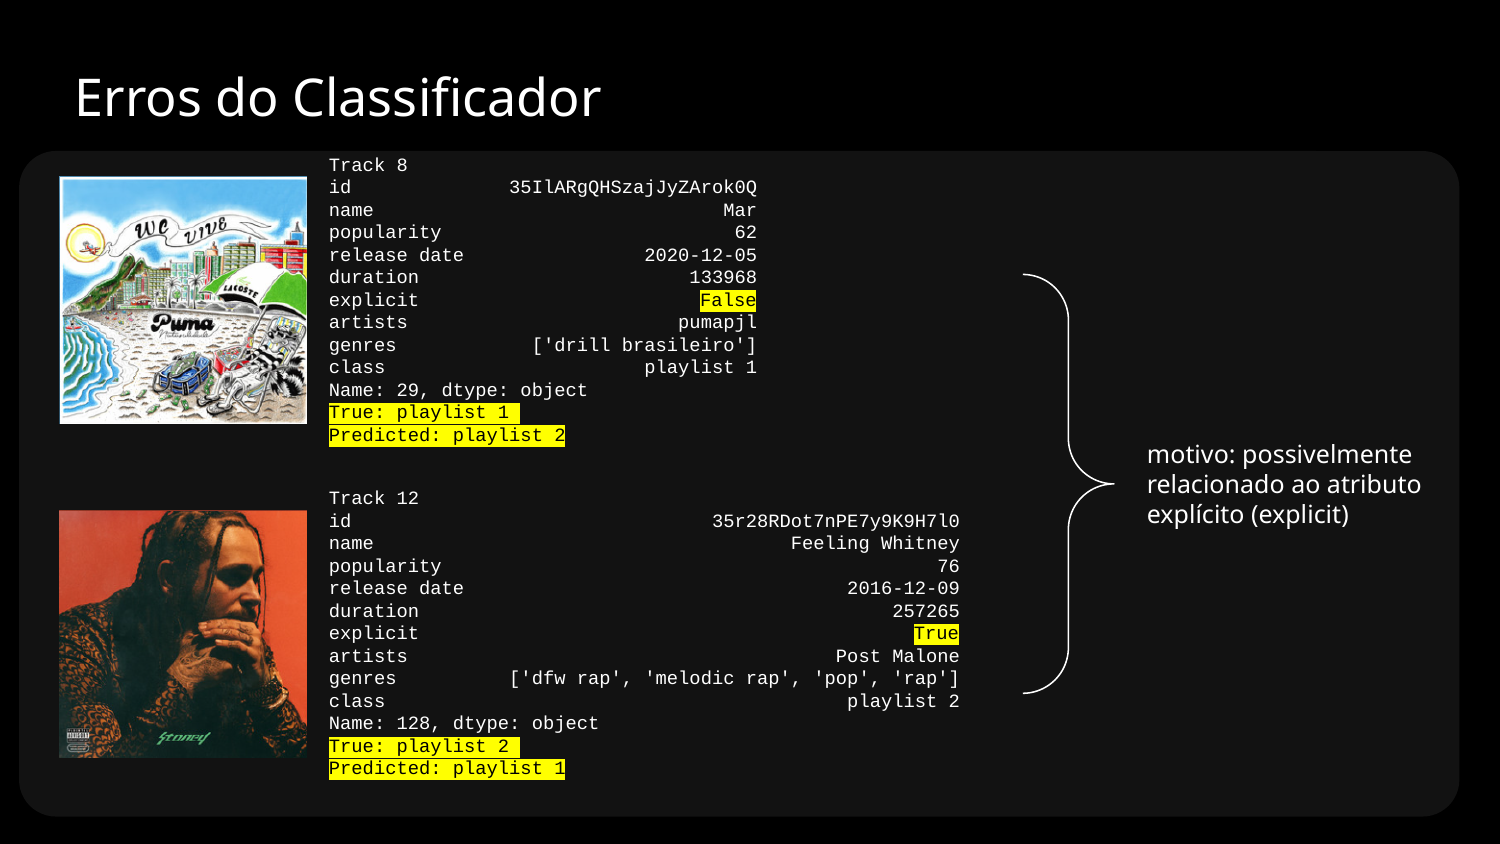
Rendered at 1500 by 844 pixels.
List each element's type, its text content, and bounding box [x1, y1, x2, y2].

text_box [1022, 274, 1115, 694]
text_box Track 12 id 35r28RDot7nPE7y9K9H7l0 name Feeling Whitney popularity 76 release date 2016-12-09 duration 257265 explicit True artists Post Malone genres ['dfw rap', 'melodic rap', 'pop', 'rap'] class playlist 2 Name: 128, dtype: object True: playlist 2 Predicted: playlist 1 [313, 470, 1034, 794]
text_box motivo: possivelmente relacionado ao atributo explícito (explicit) [1131, 423, 1450, 544]
text_box Erros do Classificador [59, 49, 914, 138]
picture [59, 509, 307, 758]
text_box Track 8 id 35IlARgQHSzajJyZArok0Q name Mar popularity 62 release date 2020-12-05 duration 133968 explicit False artists pumapjl genres ['drill brasileiro'] class playlist 1 Name: 29, dtype: object True: playlist 1 Predicted: playlist 2 [313, 138, 911, 460]
picture [59, 176, 307, 425]
text_box [19, 150, 1460, 817]
